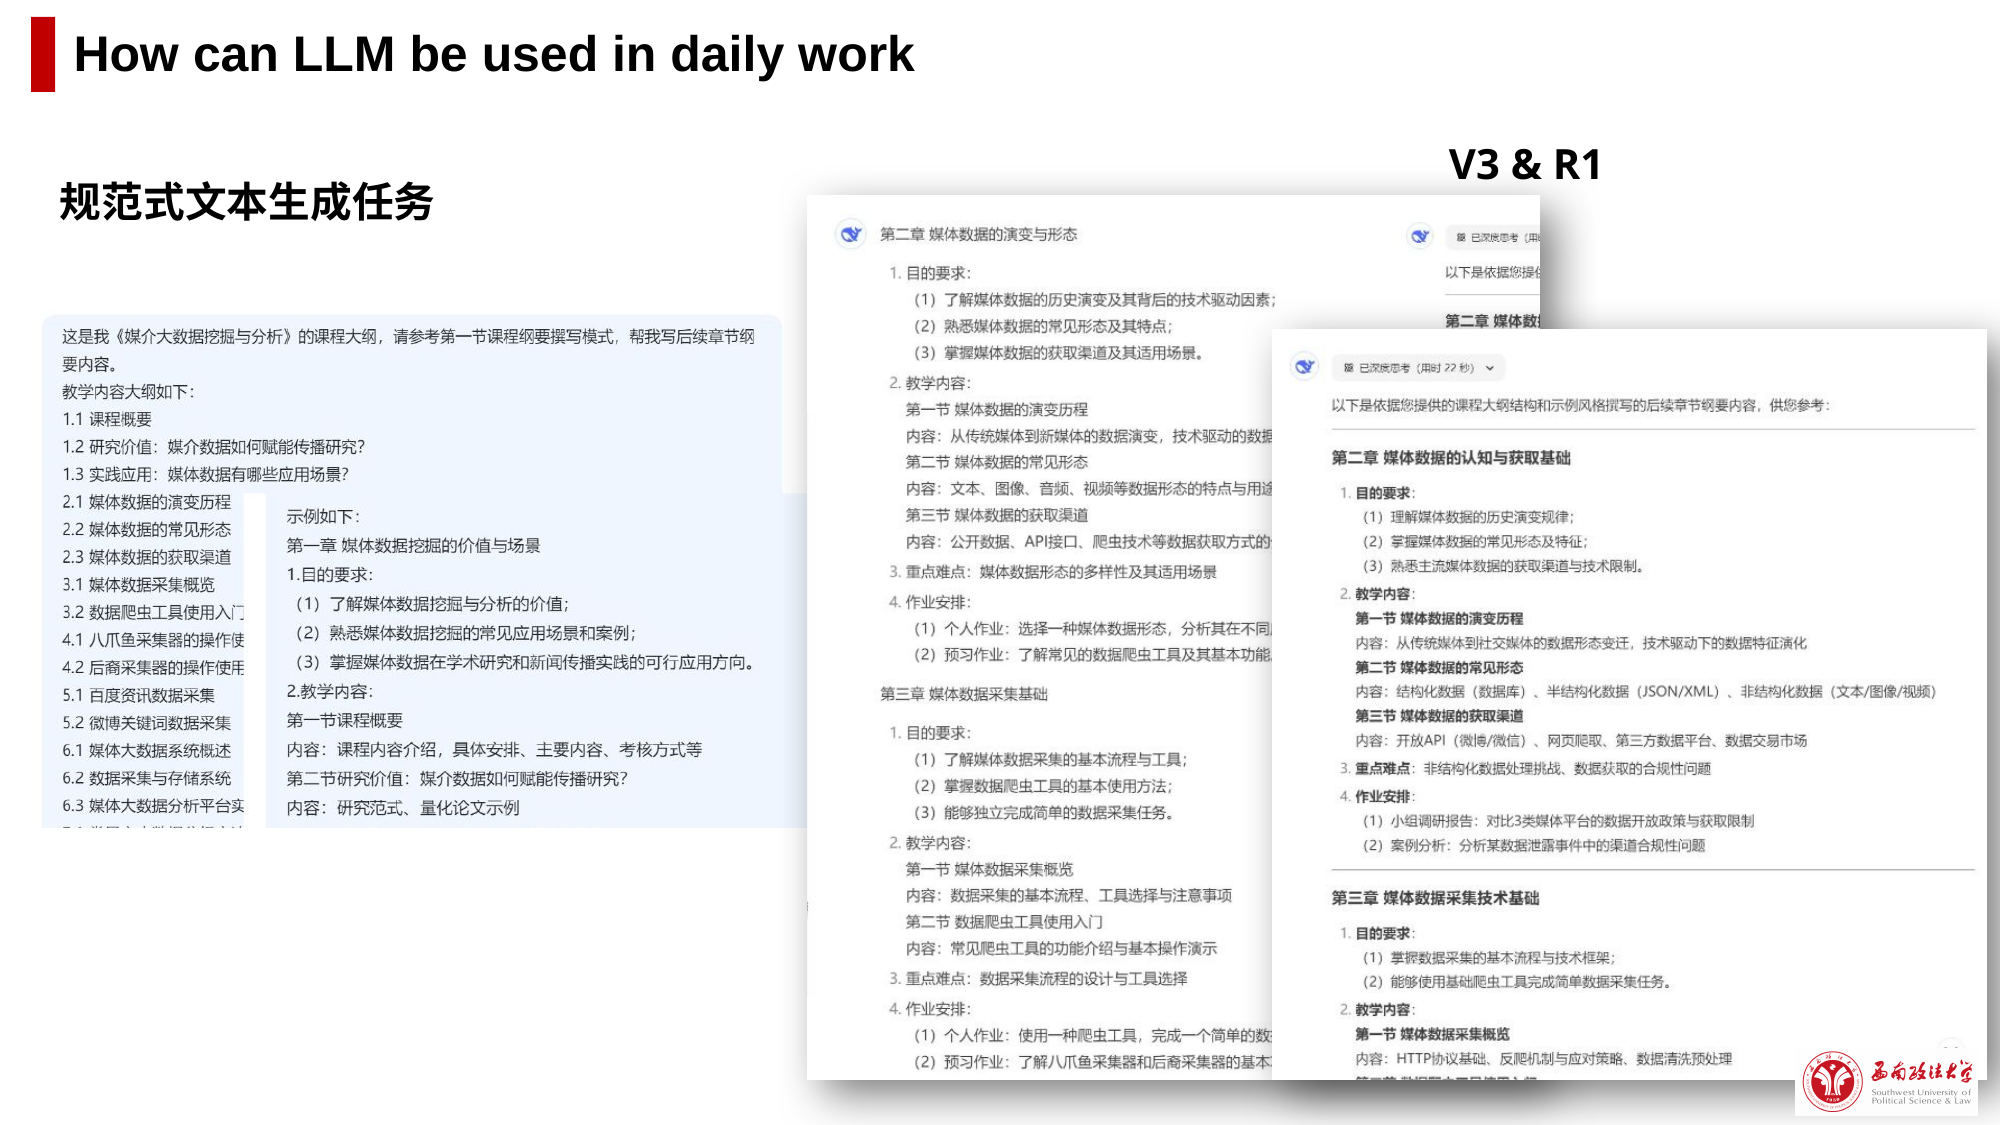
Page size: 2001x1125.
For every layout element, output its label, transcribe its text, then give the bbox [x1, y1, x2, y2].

text_box 规范式文本生成任务 [44, 167, 451, 233]
text_box How can LLM be used in daily work [58, 13, 931, 89]
picture [0, 195, 1987, 1116]
text_box [30, 16, 56, 93]
text_box V3 & R1 [1434, 130, 1620, 196]
